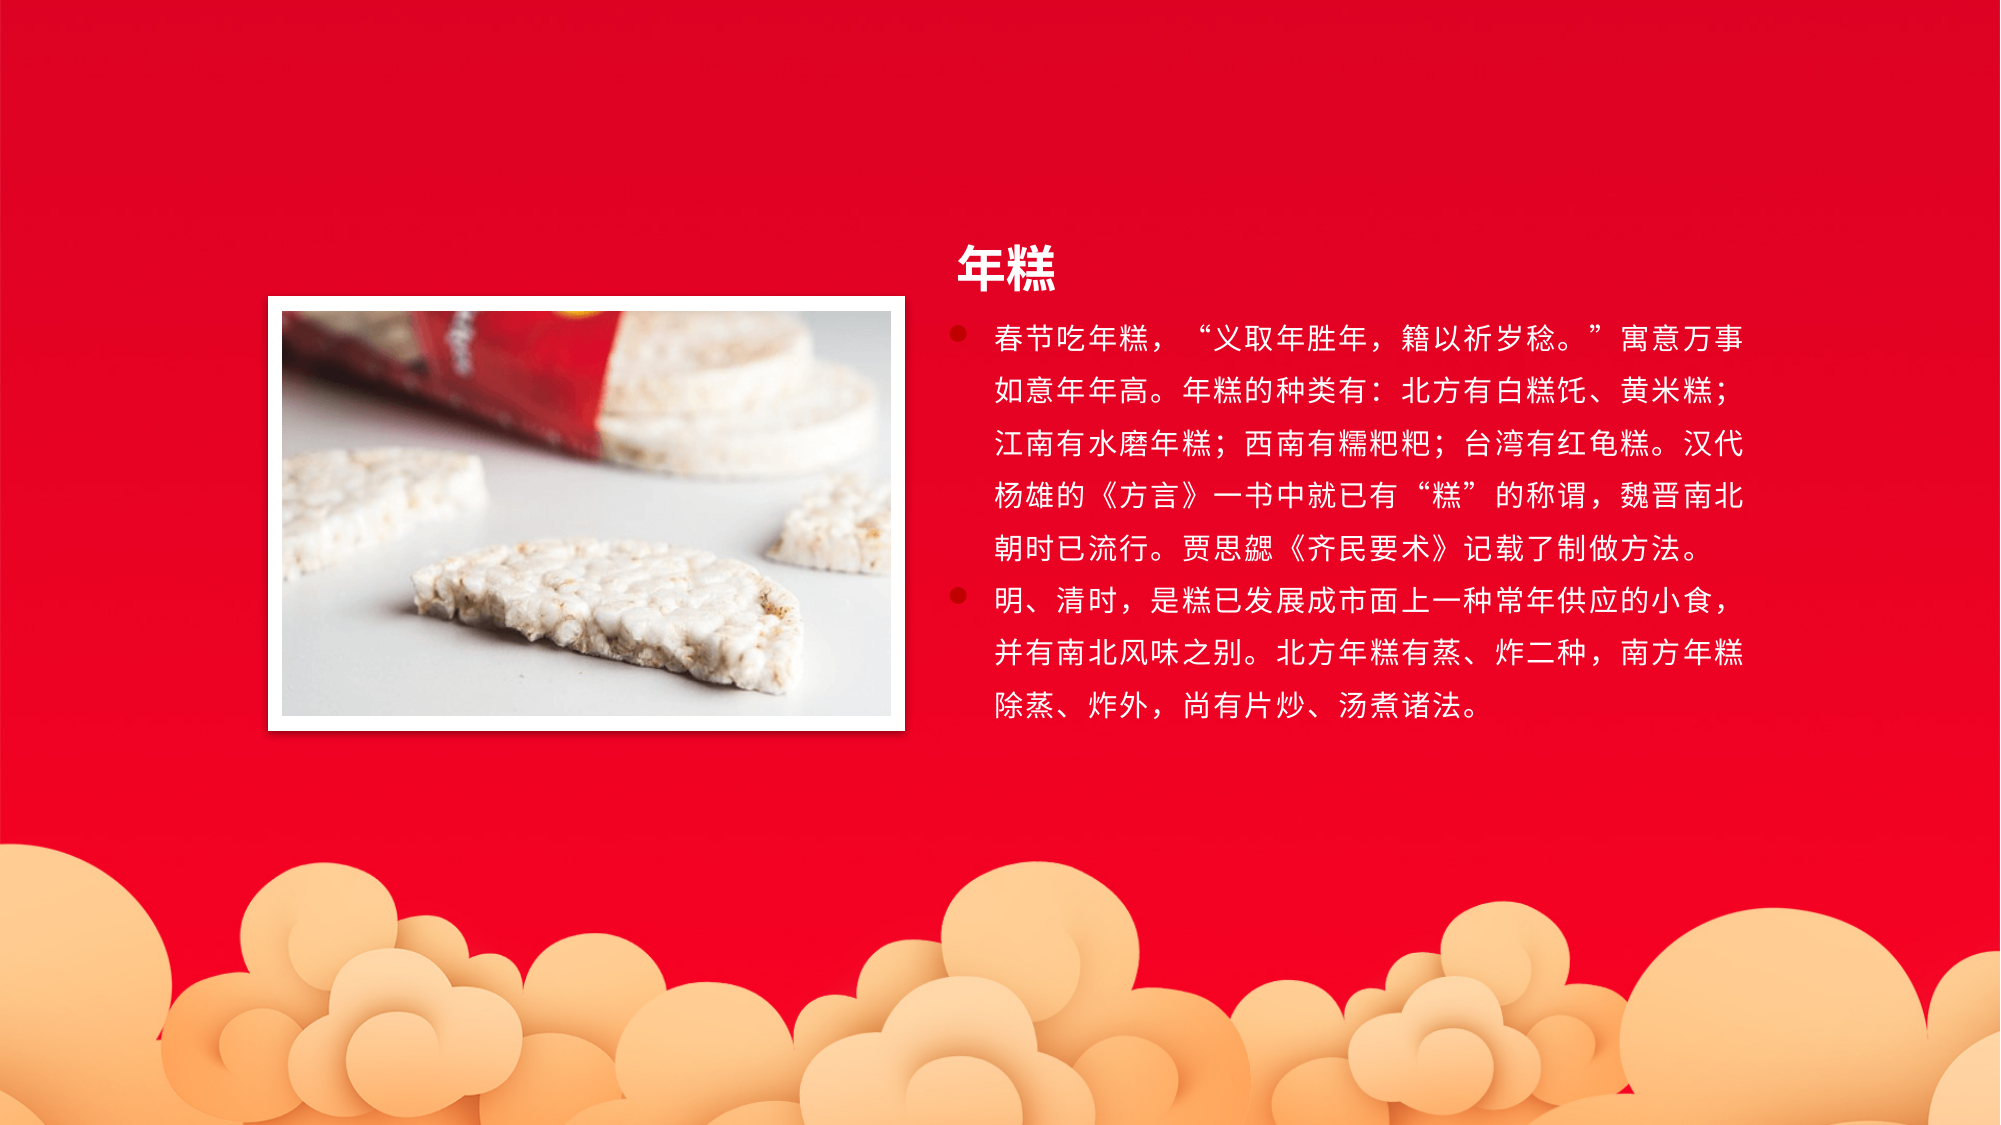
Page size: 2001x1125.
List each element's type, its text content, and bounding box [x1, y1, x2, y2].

picture [0, 0, 2000, 1125]
text_box 年糕 [941, 212, 1072, 306]
text_box 春节吃年糕，“义取年胜年，籍以祈岁稔。”寓意万事如意年年高。年糕的种类有：北方有白糕饦、黄米糕；江南有水磨年糕；西南有糯粑粑；台湾有红龟糕。汉代杨雄的《方言》一书中就已有“糕”的称谓，魏晋南北朝时已流行。贾思勰《齐民要术》记载了制做方法。 明、清时，是糕已发展成市面上一种常年供应的小食，并有南北风味之别。北方年糕有蒸、炸二种，南方年糕除蒸、炸外，尚有片炒、汤煮诸法。 [932, 295, 1775, 730]
